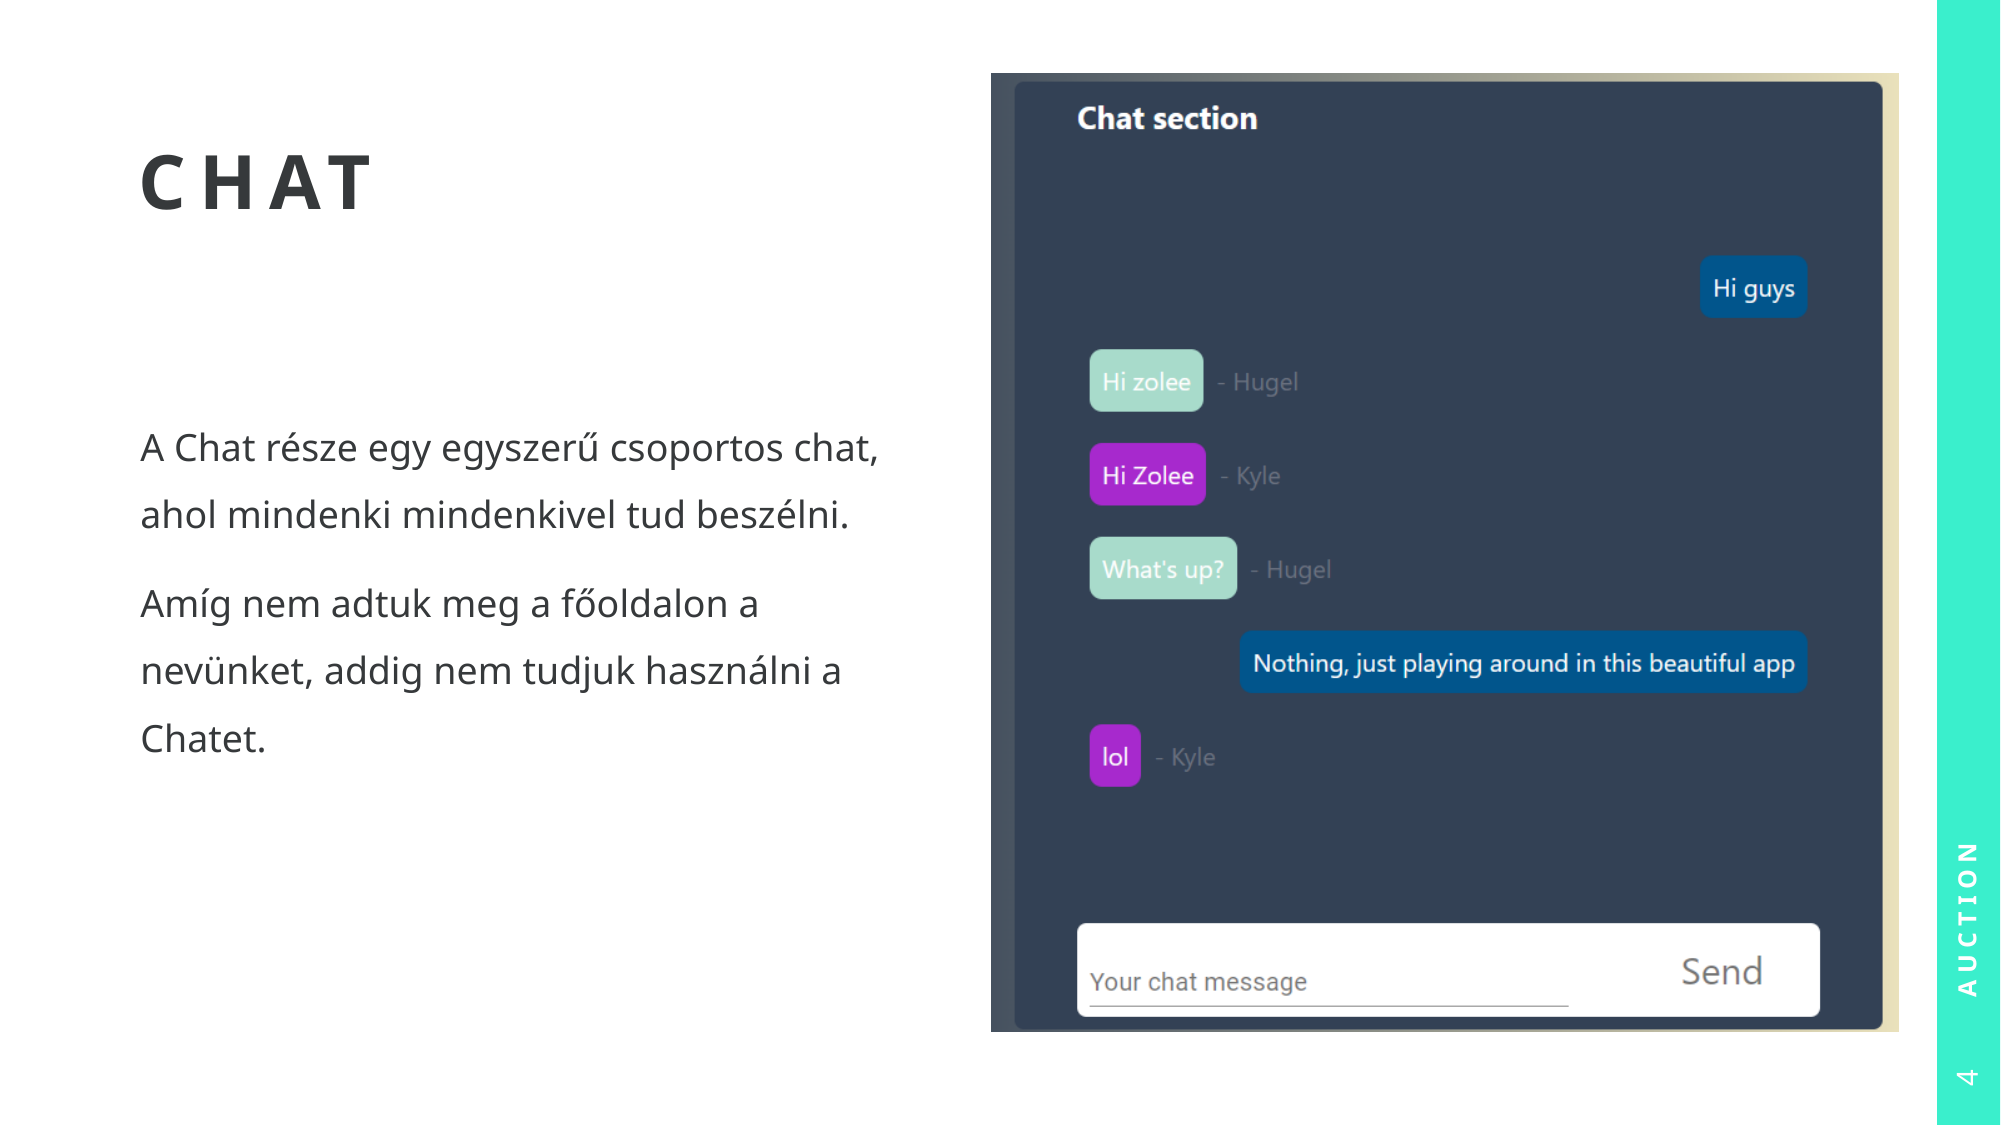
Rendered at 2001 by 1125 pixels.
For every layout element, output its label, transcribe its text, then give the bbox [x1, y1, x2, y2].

slide_number 4 [1937, 1032, 2000, 1125]
list A Chat része egy egyszerű csoportos chat, ahol mindenki mindenkivel tud beszélni. Amíg nem adtuk meg a főoldalon a nevünket, addig nem tudjuk használni a Chatet. [140, 335, 933, 921]
footer Auction [1937, 0, 2000, 1032]
title Chat [139, 145, 991, 306]
picture [991, 73, 1899, 1032]
